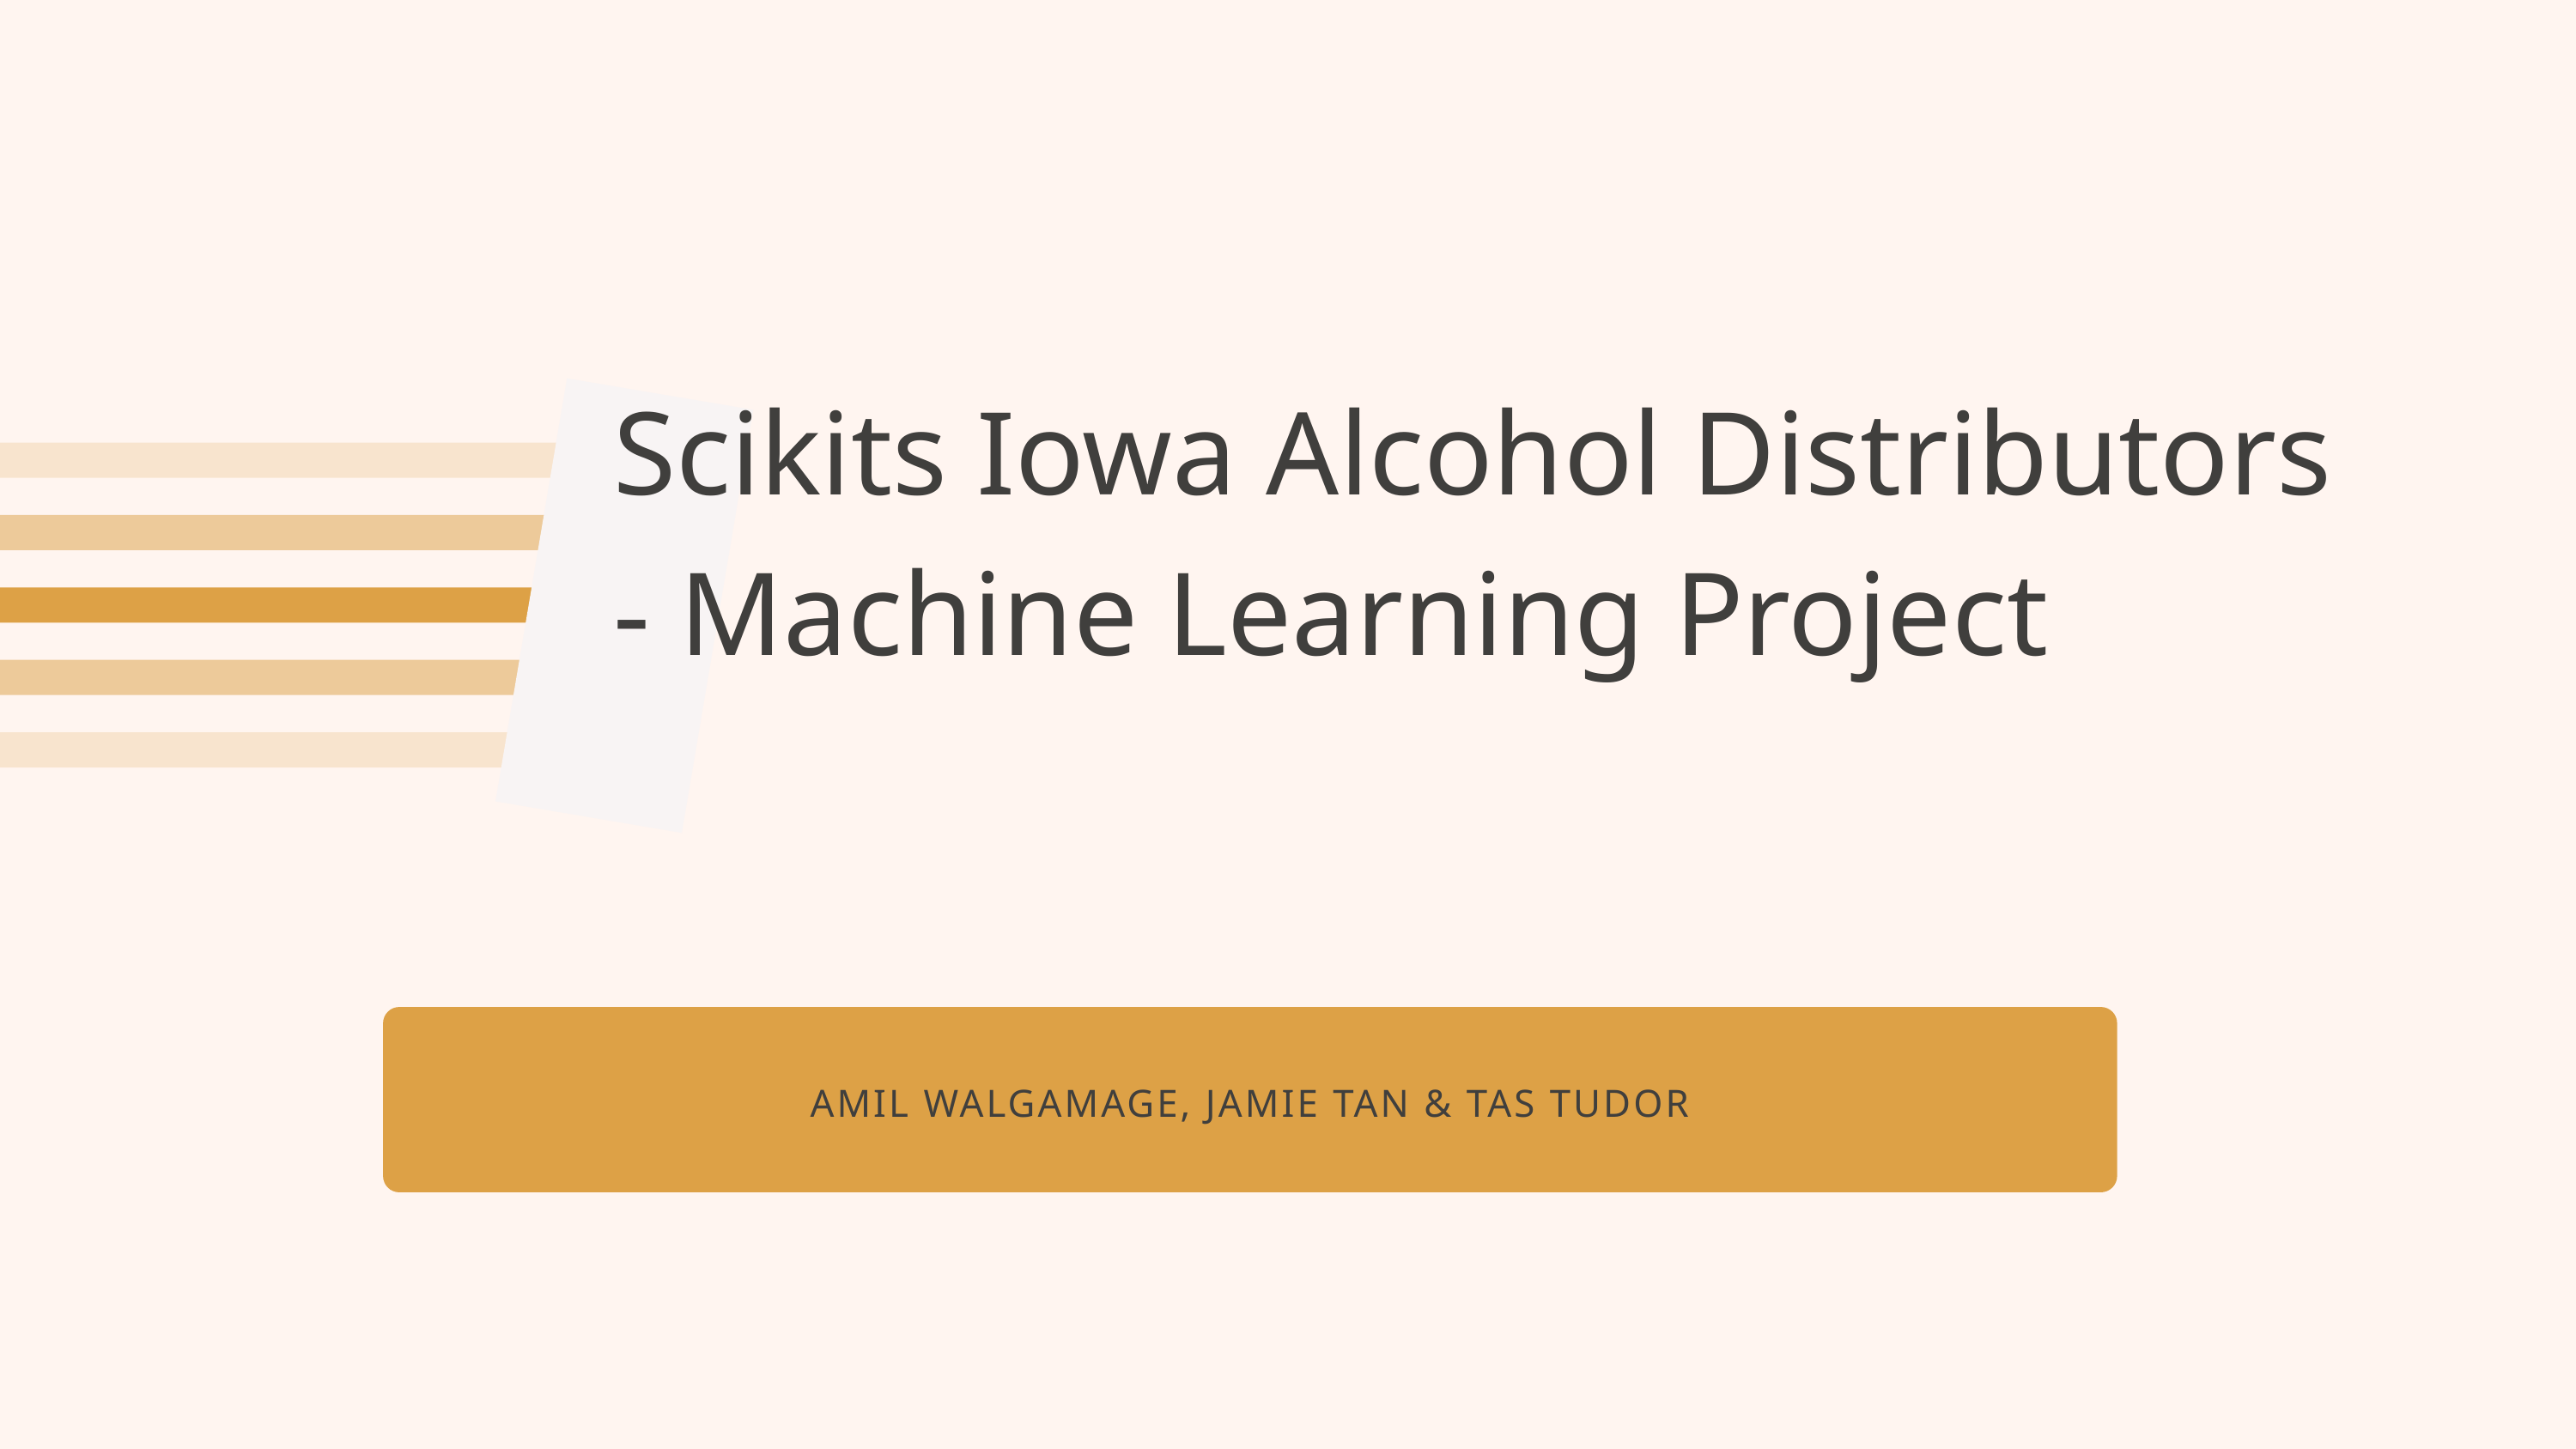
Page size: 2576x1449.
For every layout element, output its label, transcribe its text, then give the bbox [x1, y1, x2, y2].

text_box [0, 378, 754, 834]
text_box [382, 1006, 2117, 1193]
text_box Scikits Iowa Alcohol Distributors - Machine Learning Project [613, 357, 2348, 679]
